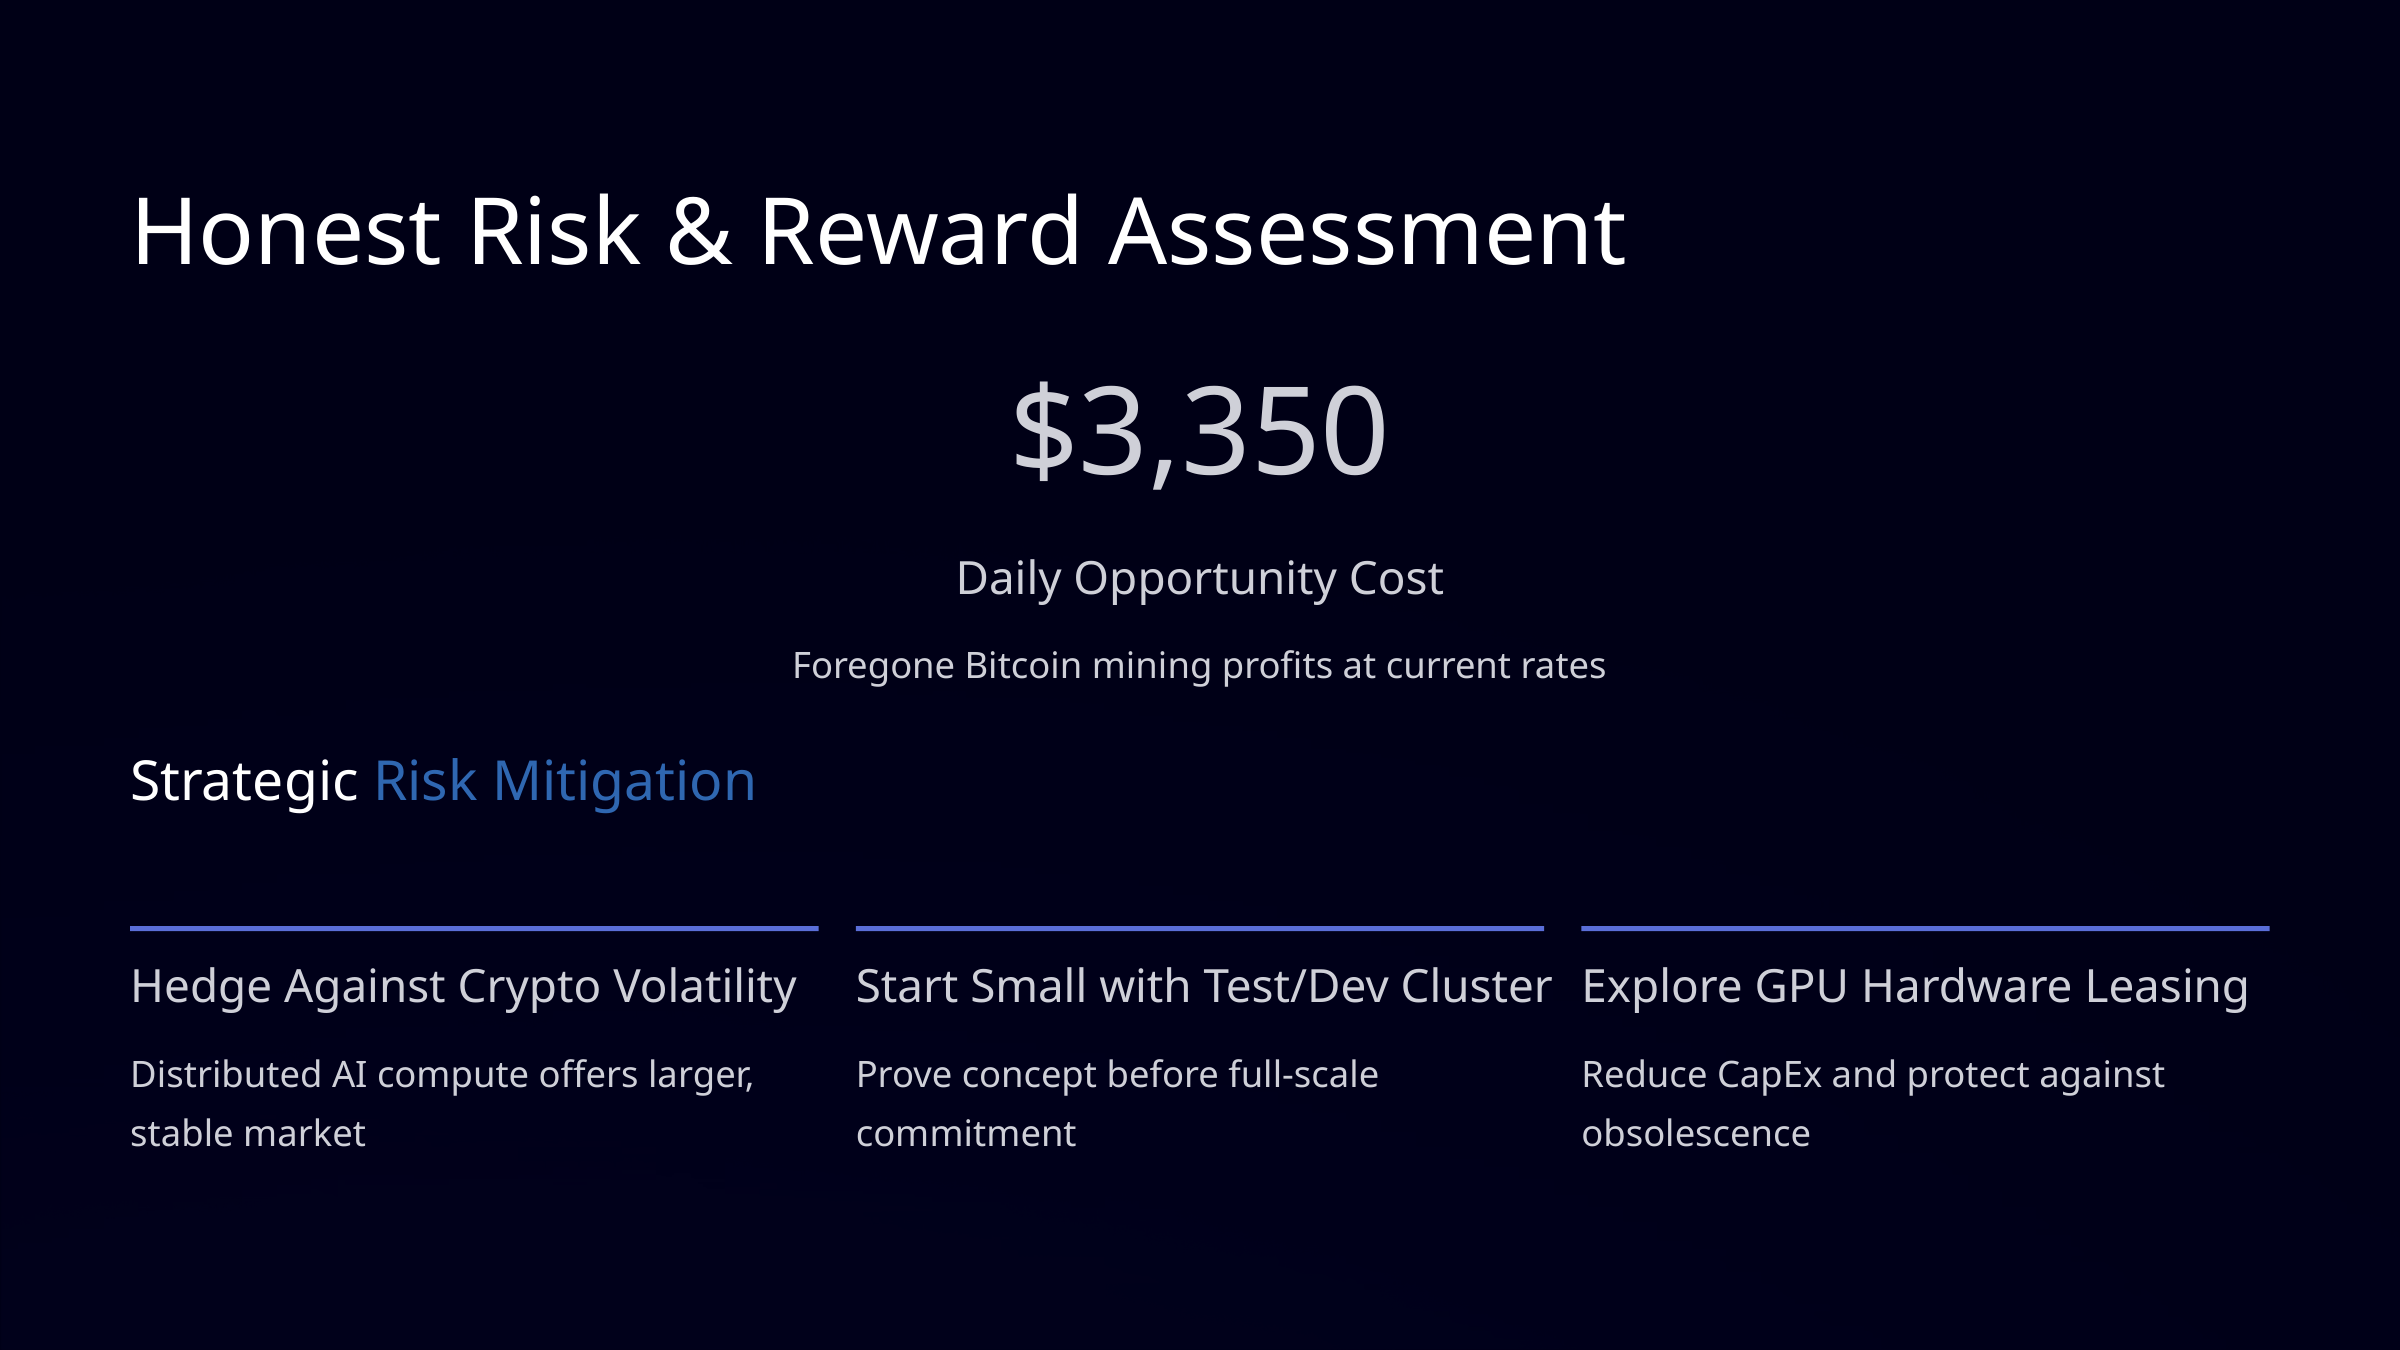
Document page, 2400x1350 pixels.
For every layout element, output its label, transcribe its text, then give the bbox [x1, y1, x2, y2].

text_box Strategic Risk Mitigation [130, 742, 743, 812]
text_box $3,350 [130, 377, 2270, 500]
text_box [855, 926, 1545, 932]
text_box [1581, 926, 2270, 932]
text_box Foregone Bitcoin mining profits at current rates [130, 626, 2270, 687]
text_box Explore GPU Hardware Leasing [1581, 954, 2227, 1013]
text_box Daily Opportunity Cost [966, 546, 1434, 605]
text_box Reduce CapEx and protect against obsolescence [1581, 1035, 2270, 1155]
text_box Start Small with Test/Dev Cluster [855, 954, 1544, 1013]
text_box Distributed AI compute offers larger, stable market [130, 1035, 819, 1155]
text_box Honest Risk & Reward Assessment [130, 167, 1589, 285]
text_box Prove concept before full-scale commitment [855, 1035, 1545, 1155]
text_box Hedge Against Crypto Volatility [130, 954, 779, 1013]
text_box [130, 926, 819, 932]
